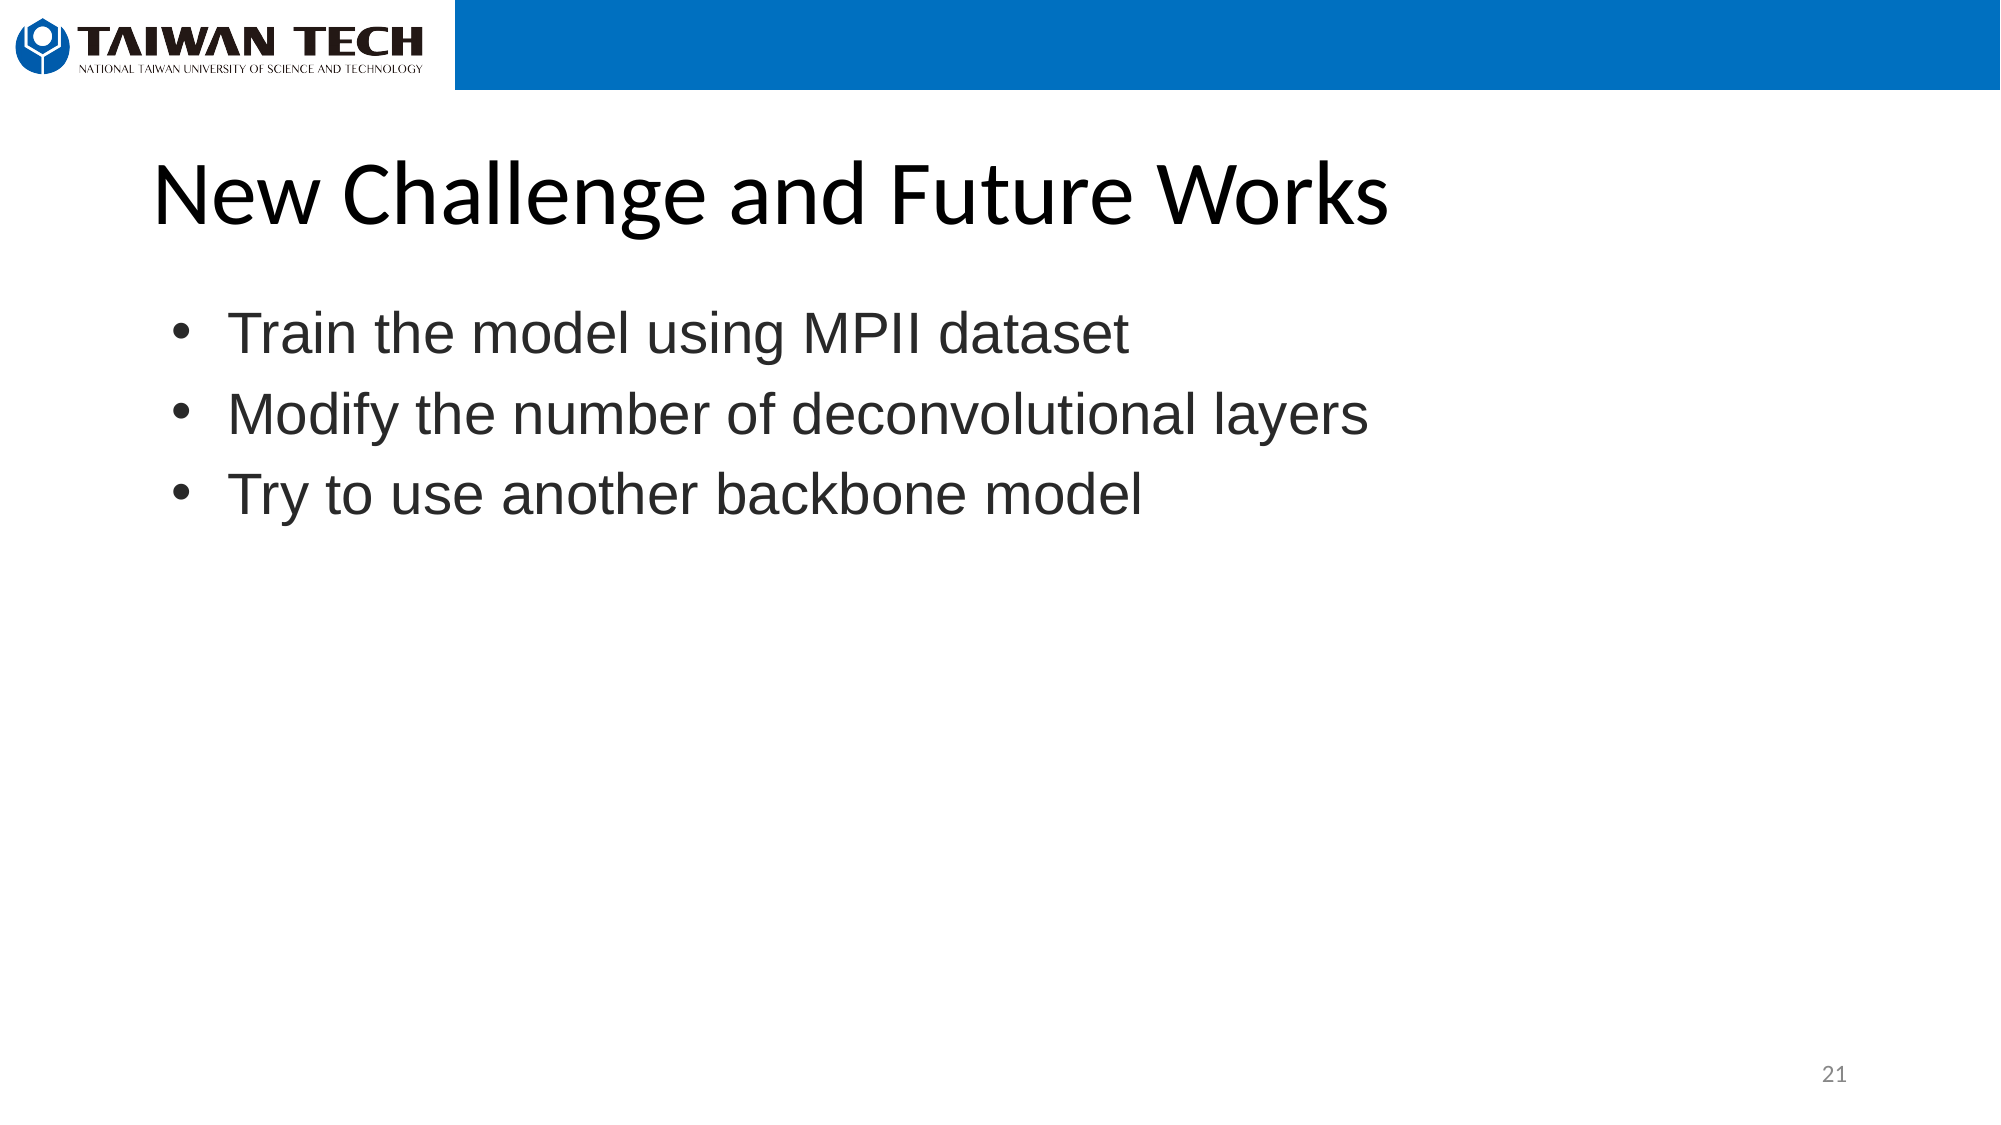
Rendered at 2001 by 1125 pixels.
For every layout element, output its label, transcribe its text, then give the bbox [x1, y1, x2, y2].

slide_number ‹#› [1412, 1042, 1863, 1103]
list Train the model using MPII dataset Modify the number of deconvolutional layers Try to use another backbone model [137, 277, 1863, 1014]
text_box [456, 0, 2000, 90]
picture [0, 1, 438, 90]
title New Challenge and Future Works [137, 111, 1863, 277]
